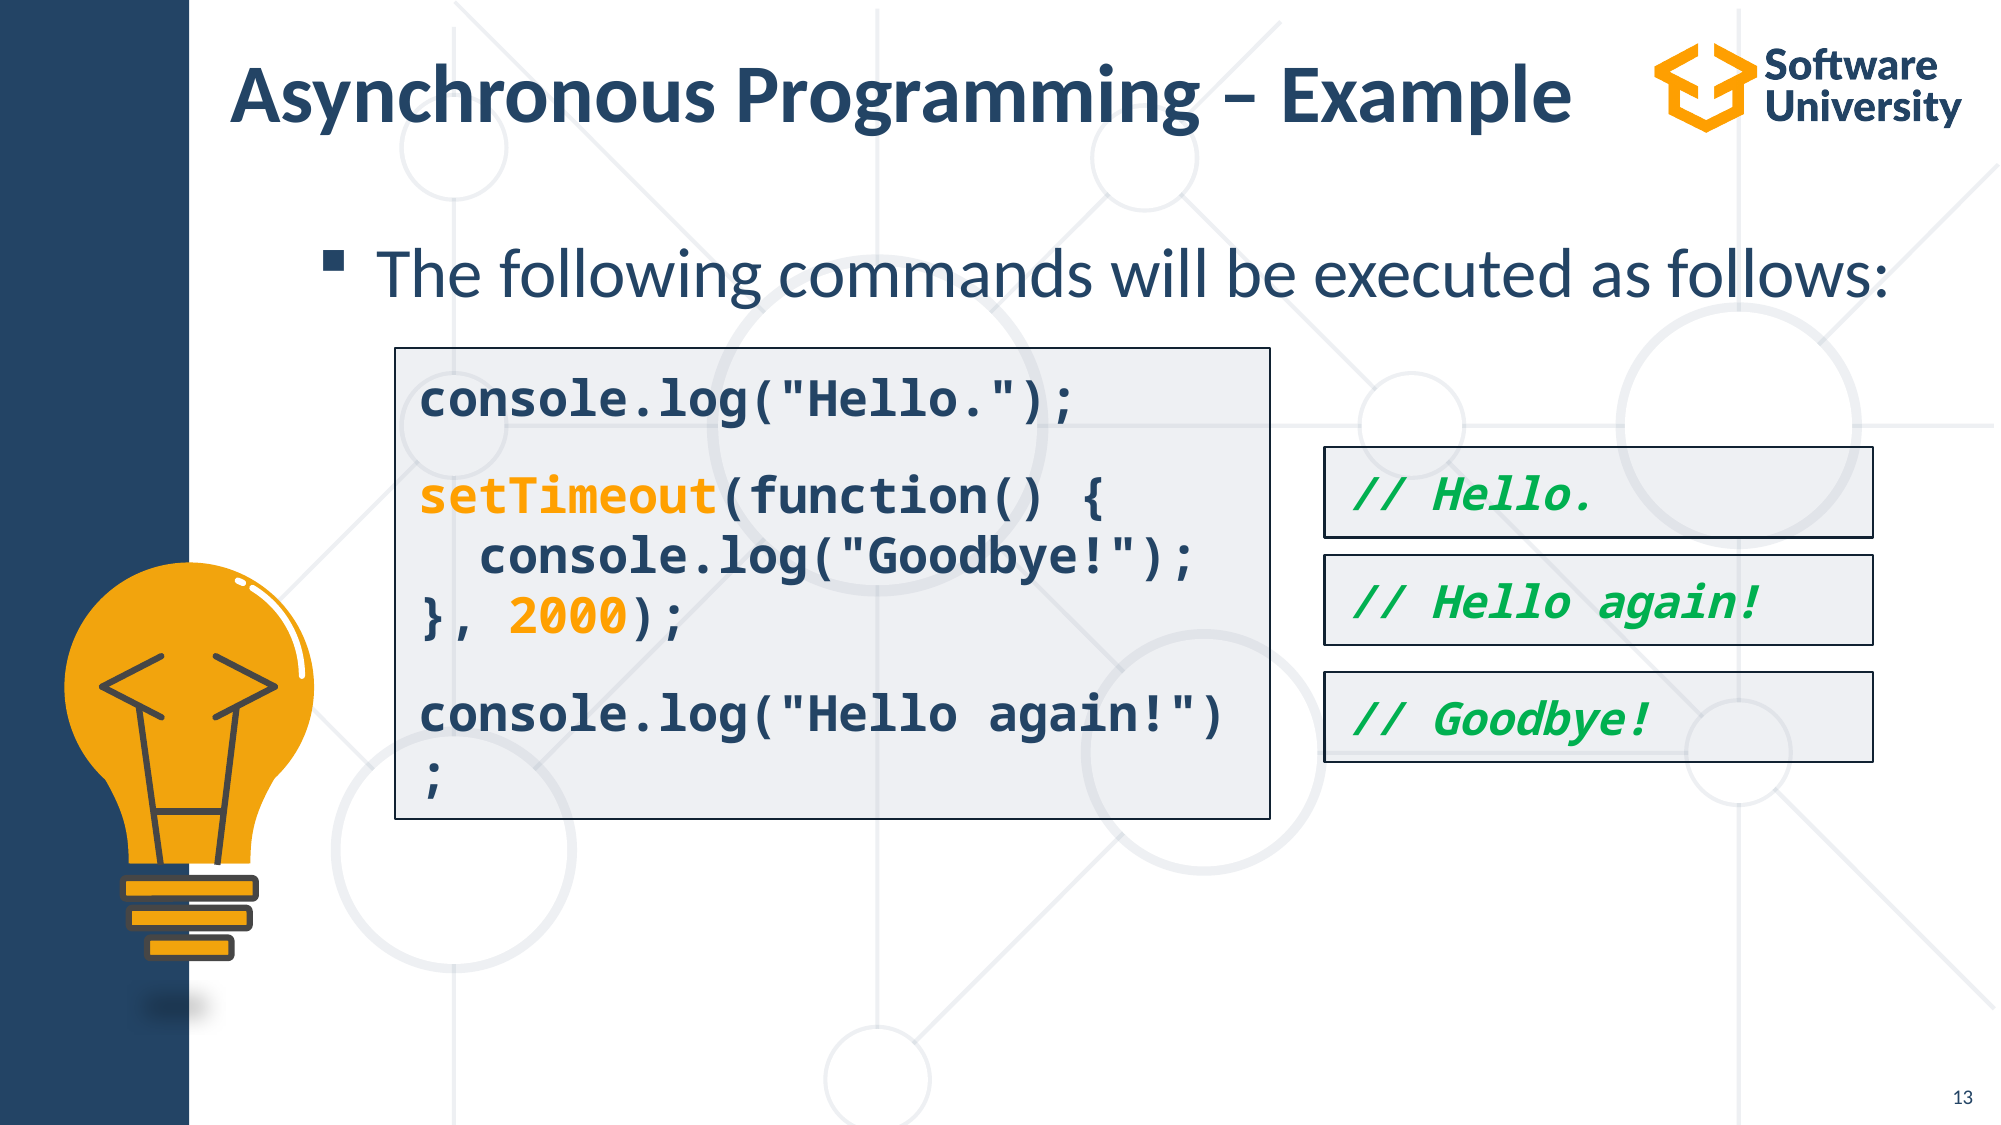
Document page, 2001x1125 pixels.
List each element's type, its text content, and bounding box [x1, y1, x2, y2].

text_box // Hello again! [1324, 554, 1874, 646]
text_box console.log("Hello."); setTimeout(function() { console.log("Goodbye!"); }, 2000); console.log("Hello again!"); [394, 348, 1270, 819]
slide_number 13 [1927, 1067, 1989, 1117]
text_box // Goodbye! [1324, 671, 1874, 762]
list The following commands will be executed as follows: [299, 216, 1928, 1083]
picture [1641, 31, 1973, 145]
text_box // Hello. [1324, 447, 1874, 538]
title Asynchronous Programming – Example [212, 16, 1628, 162]
